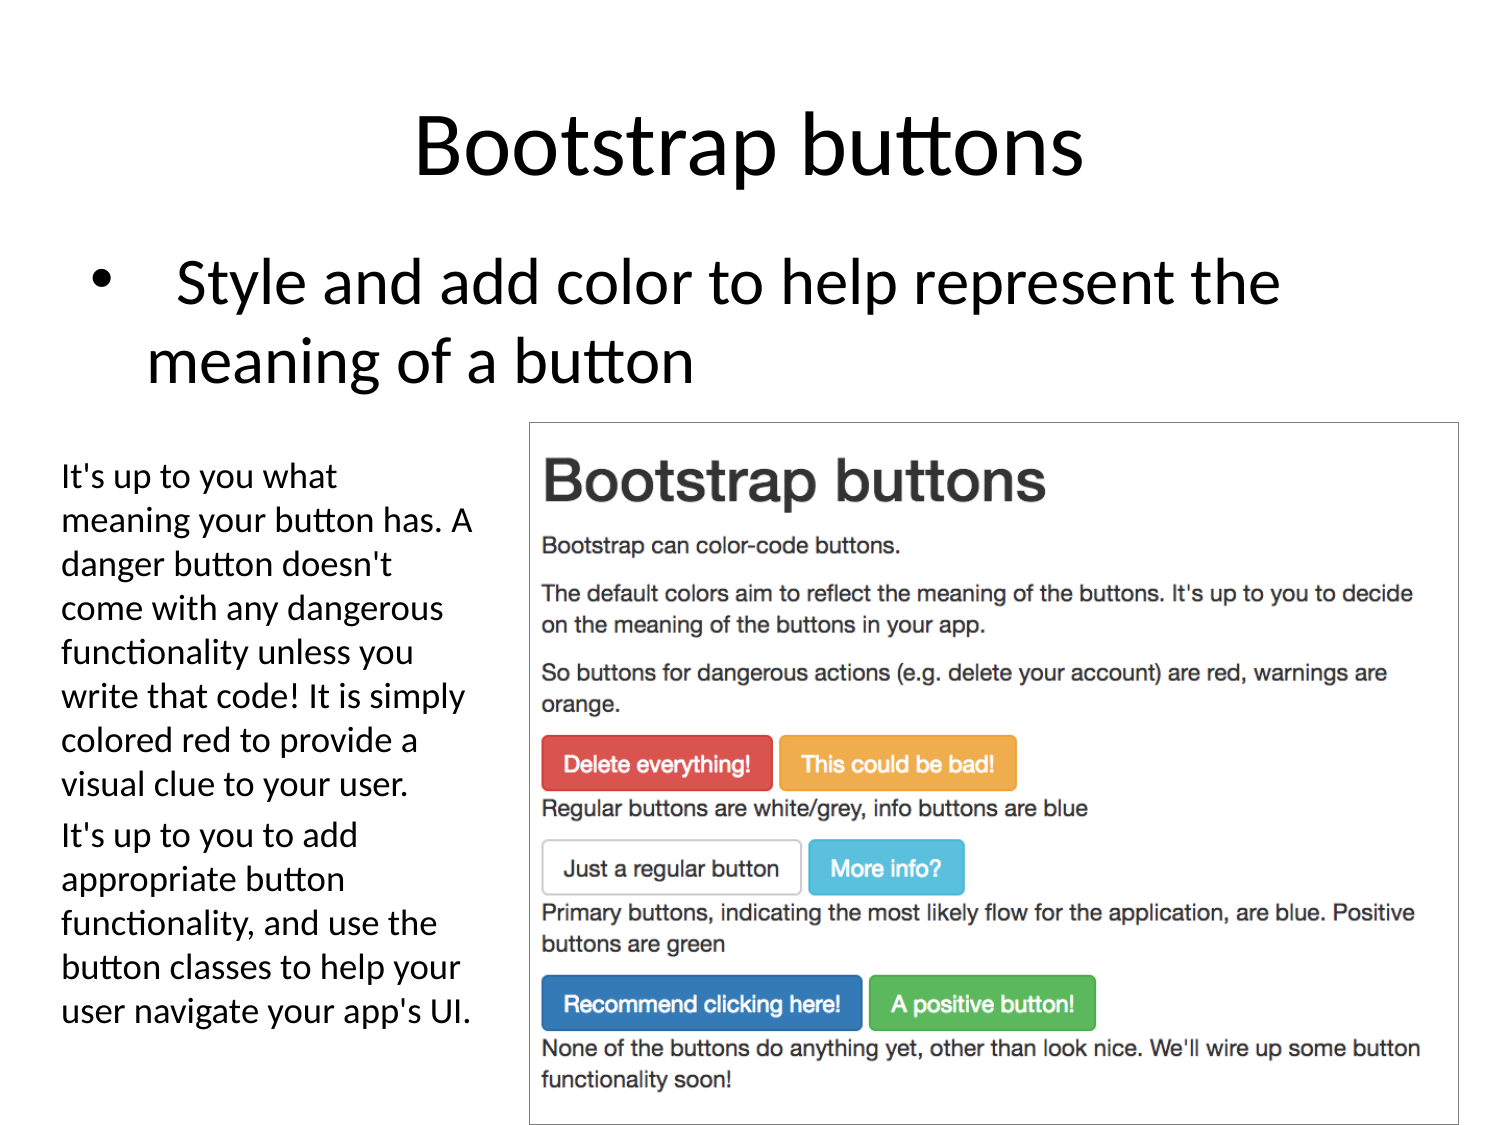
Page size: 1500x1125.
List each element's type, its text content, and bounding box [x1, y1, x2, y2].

title Bootstrap buttons [75, 45, 1425, 229]
picture [529, 422, 1459, 1125]
text_box It's up to you what meaning your button has. A danger button doesn't come with any dangerous functionality unless you write that code! It is simply colored red to provide a visual clue to your user. It's up to you to add appropriate button functionality, and use the button classes to help your user navigate your app's UI. [46, 443, 489, 1065]
list Style and add color to help represent the meaning of a button [75, 229, 1425, 973]
